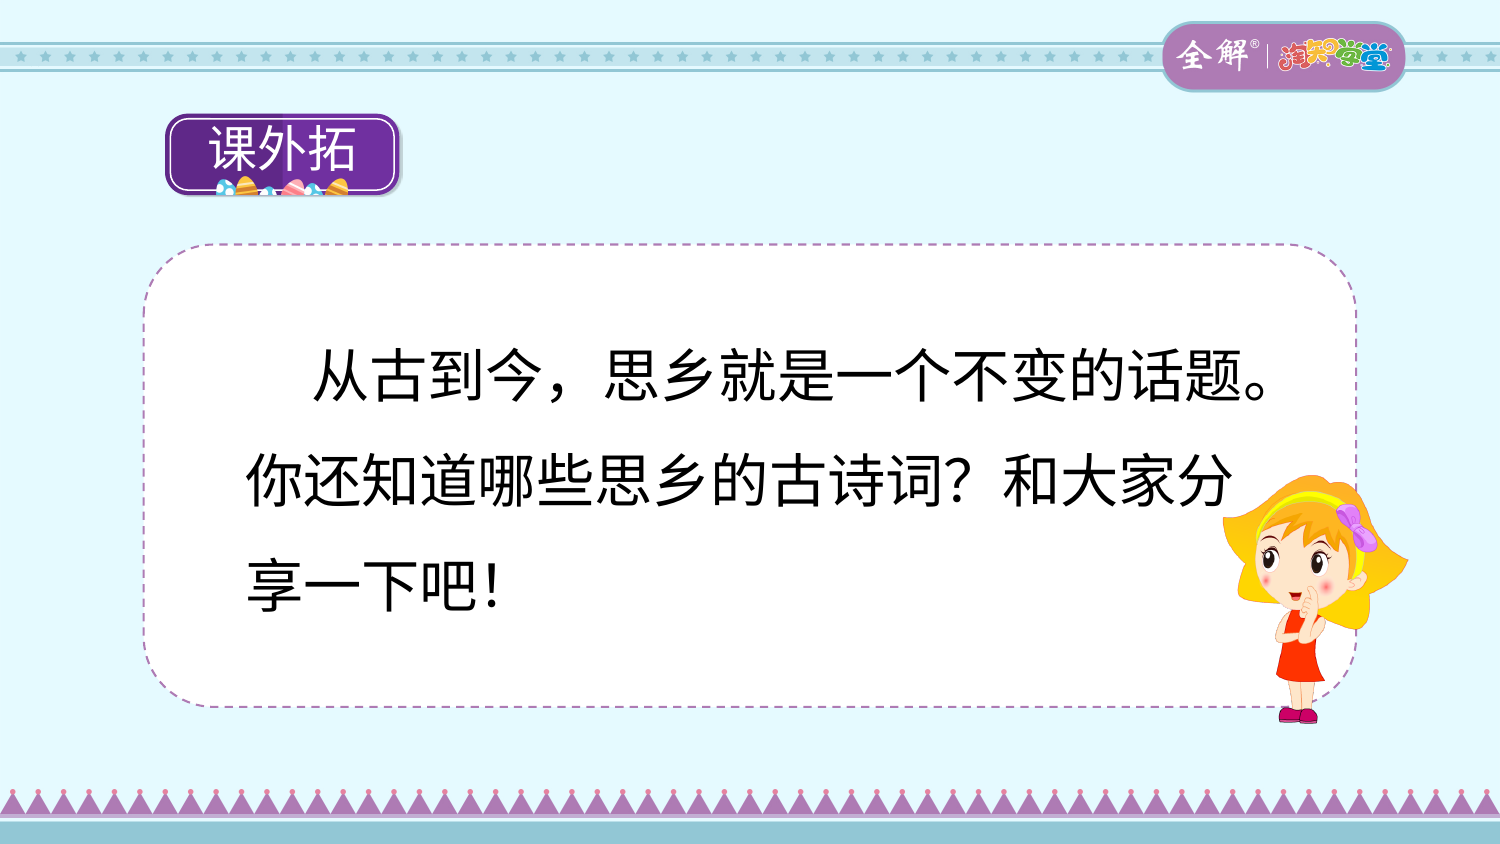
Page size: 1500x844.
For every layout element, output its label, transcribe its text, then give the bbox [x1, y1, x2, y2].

text_box [142, 243, 1358, 708]
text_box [165, 109, 400, 196]
picture [0, 0, 1500, 844]
text_box 从古到今，思乡就是一个不变的话题。你还知道哪些思乡的古诗词？和大家分享一下吧！ [230, 297, 1306, 627]
